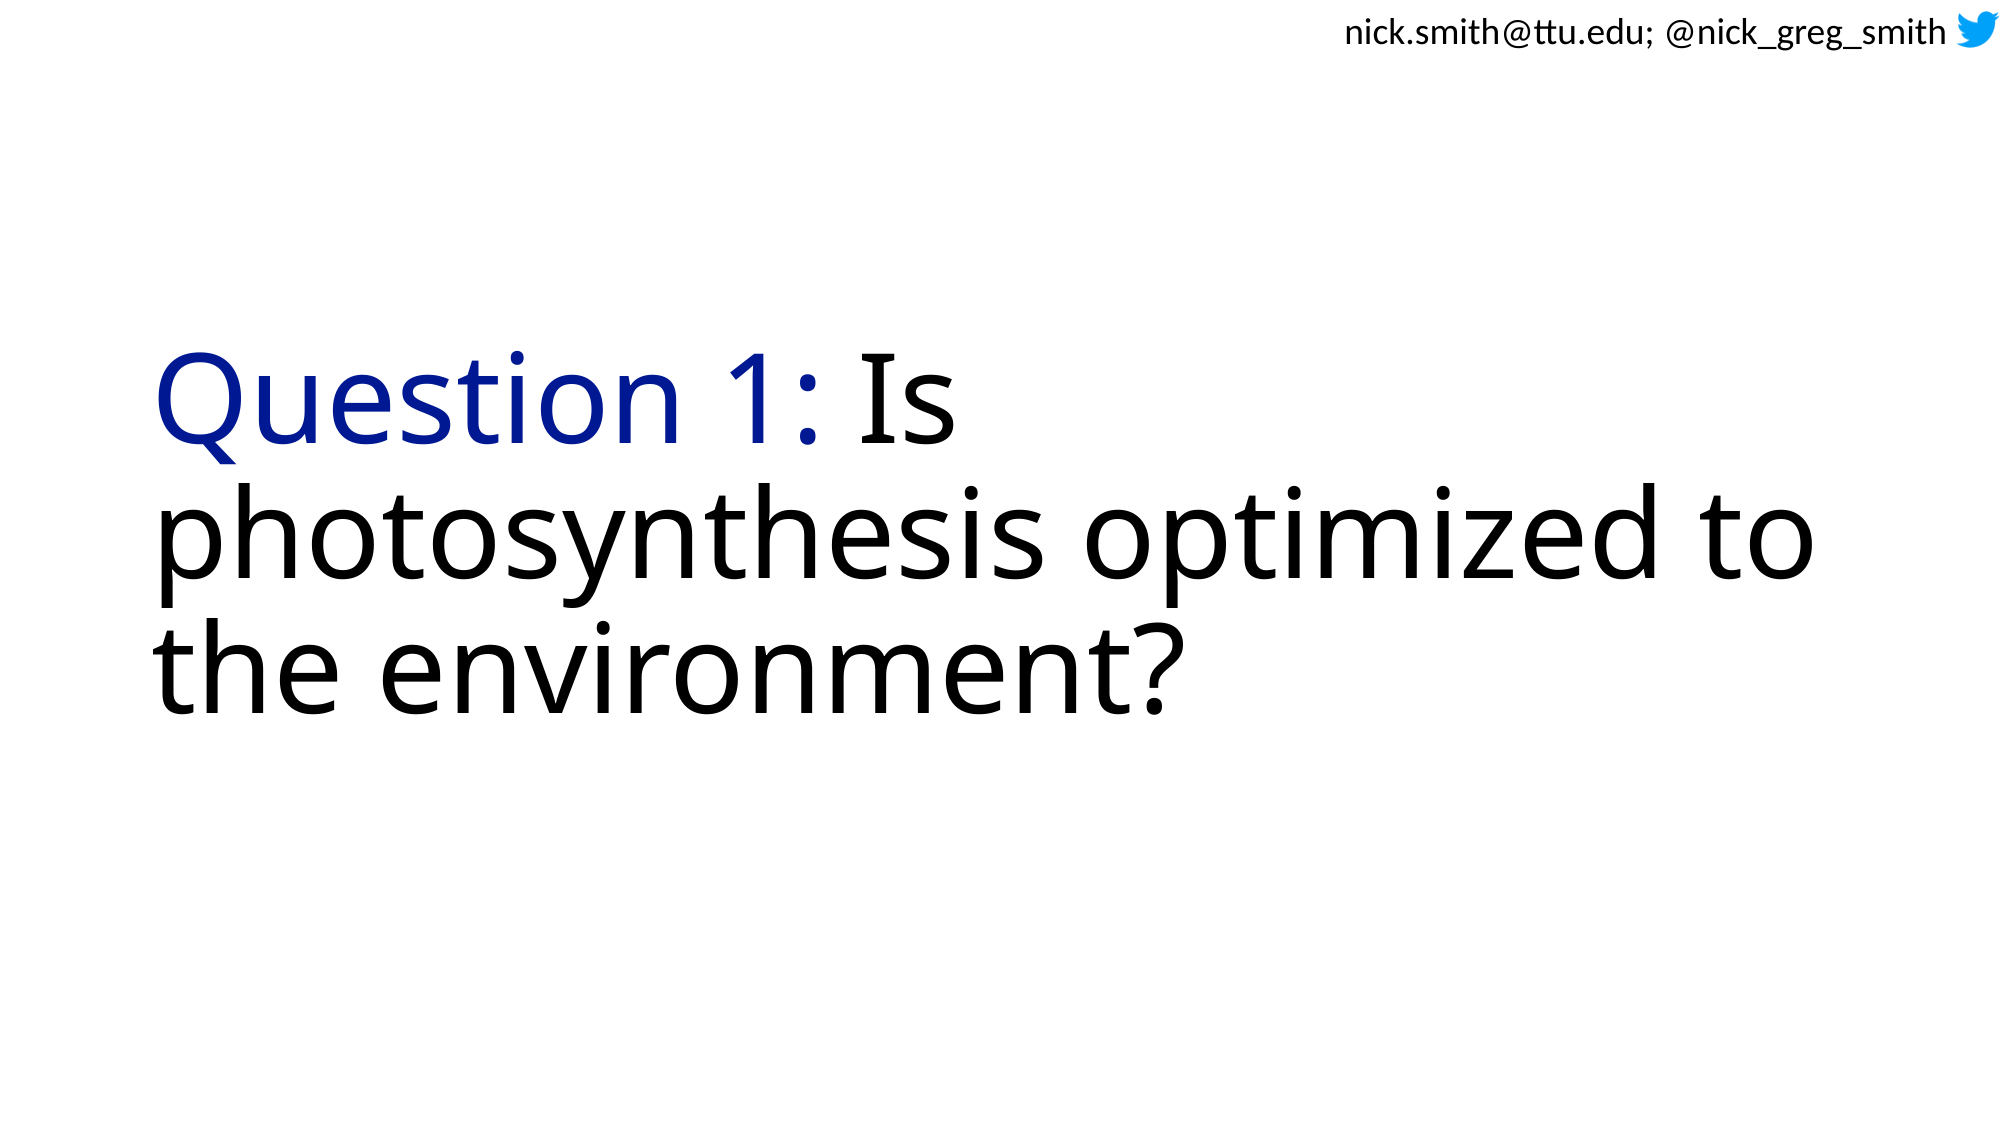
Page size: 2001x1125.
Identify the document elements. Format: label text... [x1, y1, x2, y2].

title Question 1: Is photosynthesis optimized to the environment? [136, 280, 1862, 749]
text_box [1325, 0, 2000, 60]
